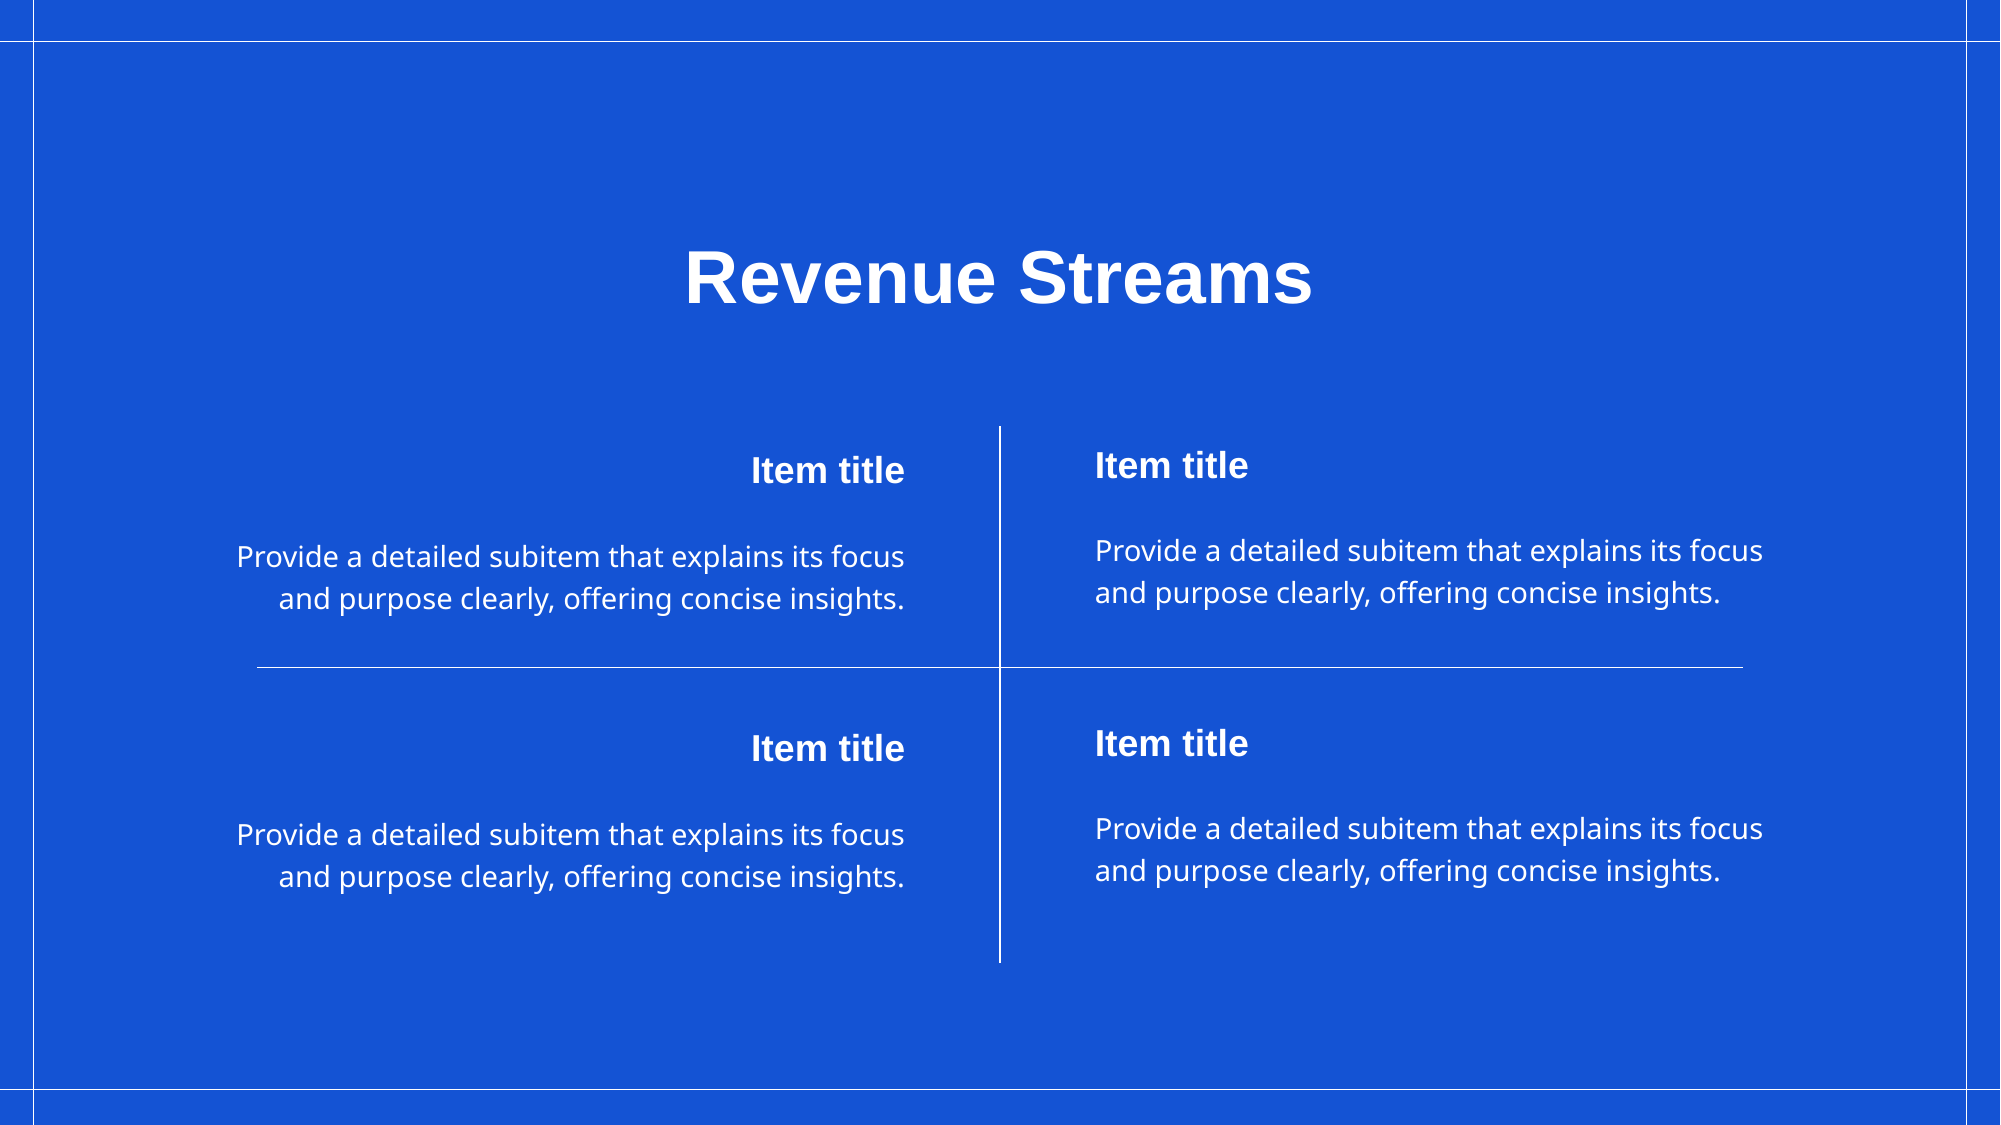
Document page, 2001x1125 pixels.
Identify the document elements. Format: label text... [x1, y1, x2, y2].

list Provide a detailed subitem that explains its focus and purpose clearly, offering concise insights. [193, 531, 906, 664]
list Item title [193, 685, 906, 808]
title Revenue Streams [138, 138, 1862, 319]
list Provide a detailed subitem that explains its focus and purpose clearly, offering concise insights. [193, 809, 906, 942]
list Item title [1094, 680, 1807, 802]
list Provide a detailed subitem that explains its focus and purpose clearly, offering concise insights. [1094, 525, 1807, 659]
list Provide a detailed subitem that explains its focus and purpose clearly, offering concise insights. [1094, 803, 1807, 937]
list Item title [193, 407, 906, 530]
list Item title [1094, 402, 1807, 524]
